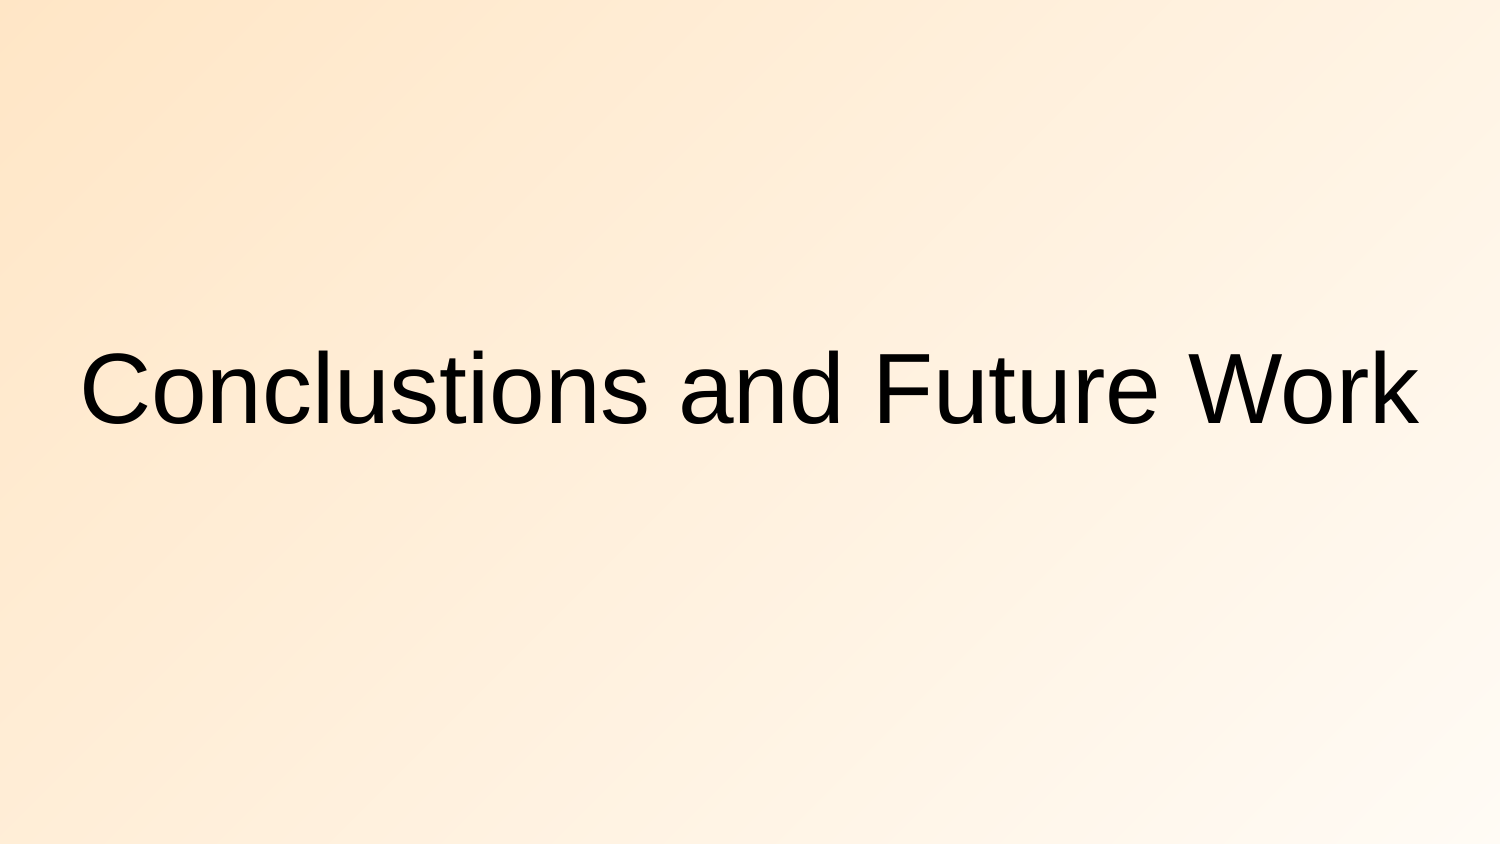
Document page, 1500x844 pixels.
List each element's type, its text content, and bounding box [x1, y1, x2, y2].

title Conclustions and Future Work [51, 122, 1449, 459]
